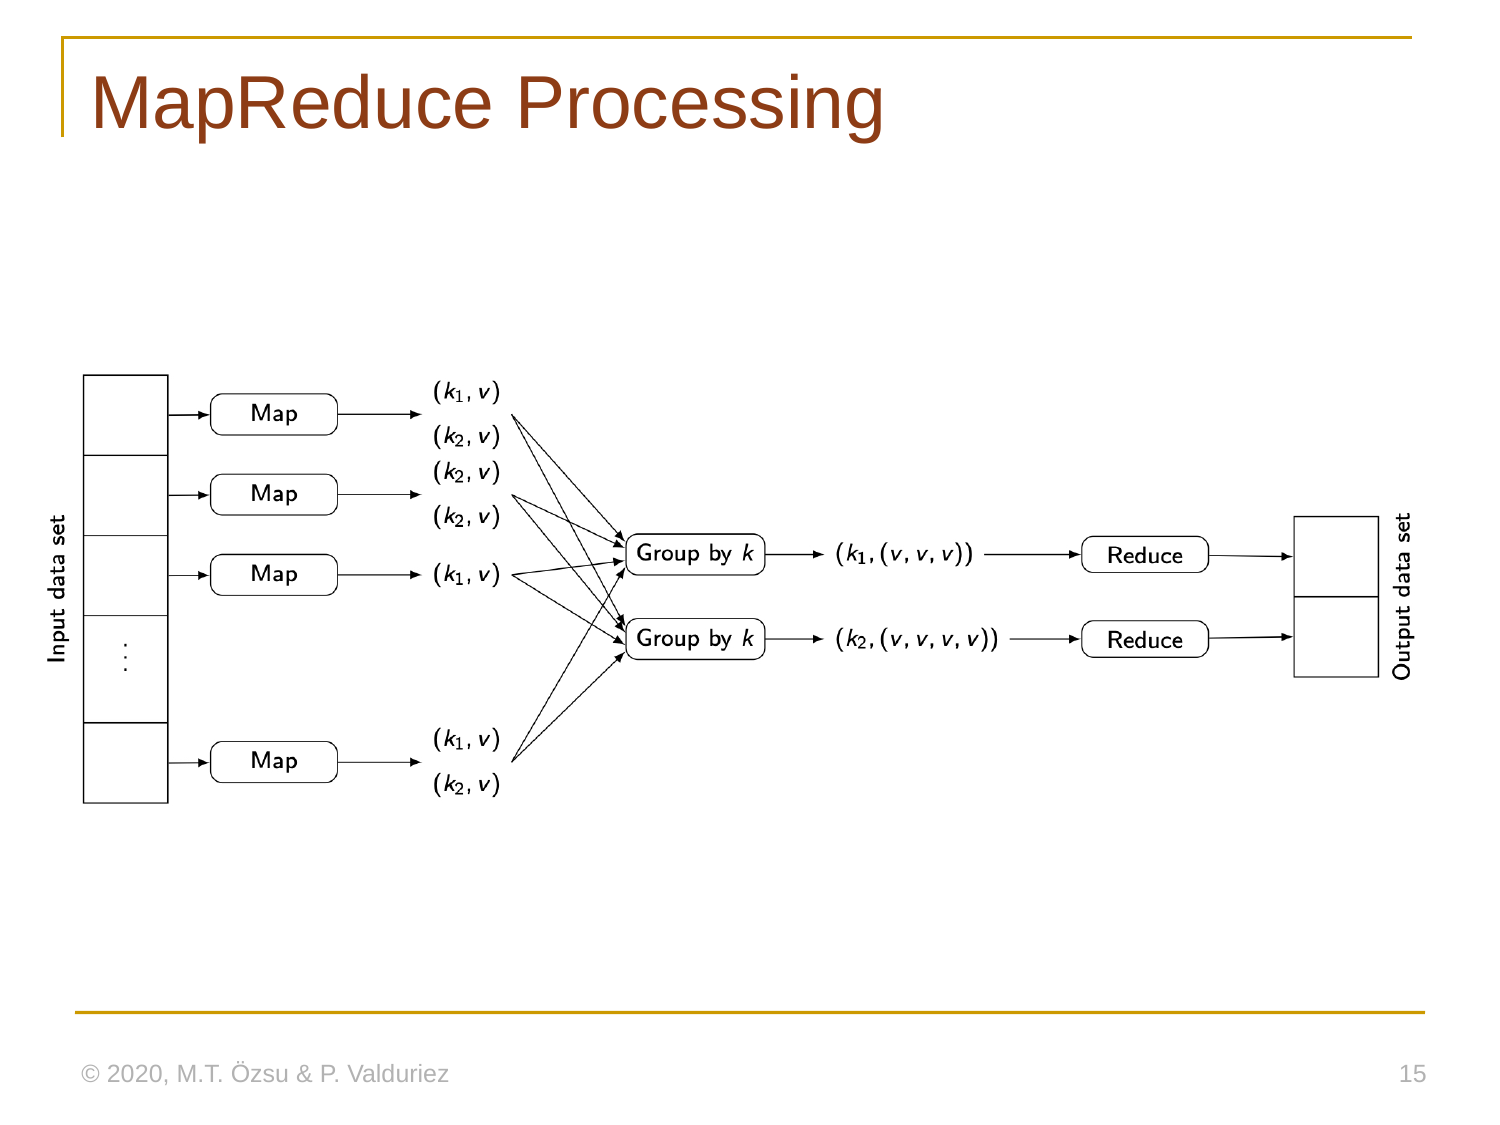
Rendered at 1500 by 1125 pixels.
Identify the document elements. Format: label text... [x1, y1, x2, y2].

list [19, 361, 1443, 816]
slide_number 15 [1104, 1042, 1442, 1103]
title MapReduce Processing [74, 45, 1426, 233]
footer © 2020, M.T. Özsu & P. Valduriez [66, 1042, 573, 1103]
